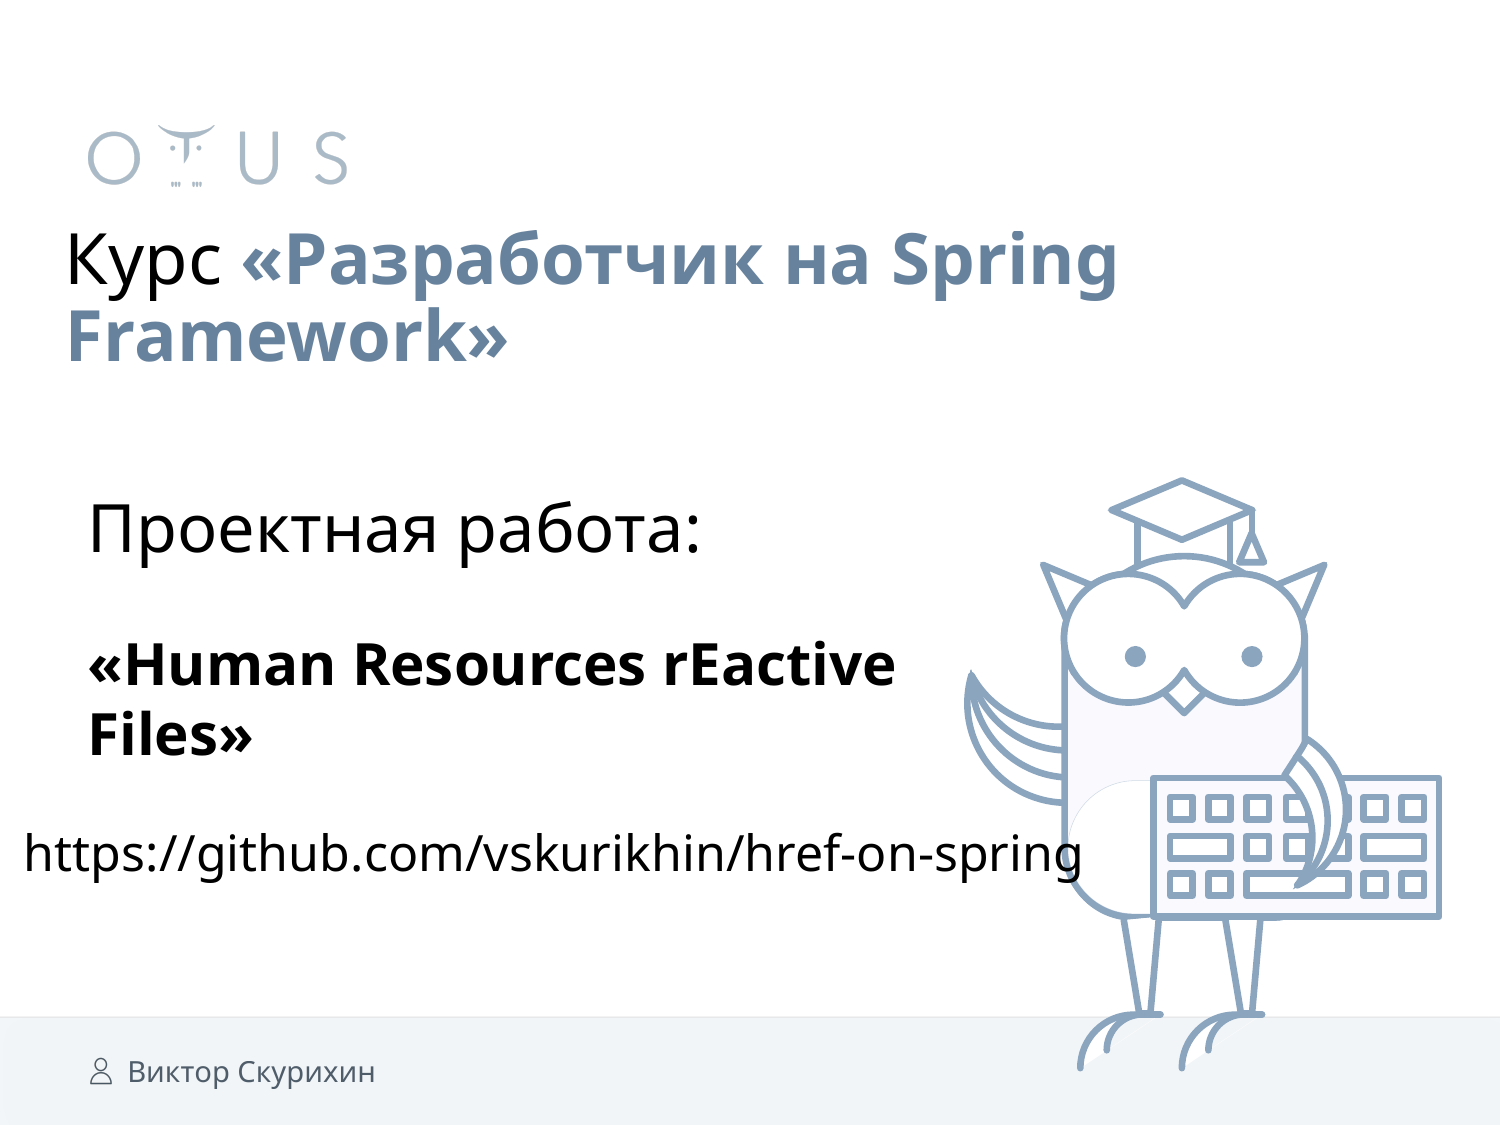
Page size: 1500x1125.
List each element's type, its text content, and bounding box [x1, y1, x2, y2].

text_box https://github.com/vskurikhin/href-on-spring [23, 821, 1085, 882]
picture [86, 1056, 115, 1086]
picture [88, 125, 347, 188]
list Проектная работа: «Human Resources rEactive Files» [87, 485, 959, 723]
title Курс «Разработчик на Spring Framework» [64, 257, 1489, 378]
list Виктор Скурихин [127, 1053, 1025, 1089]
